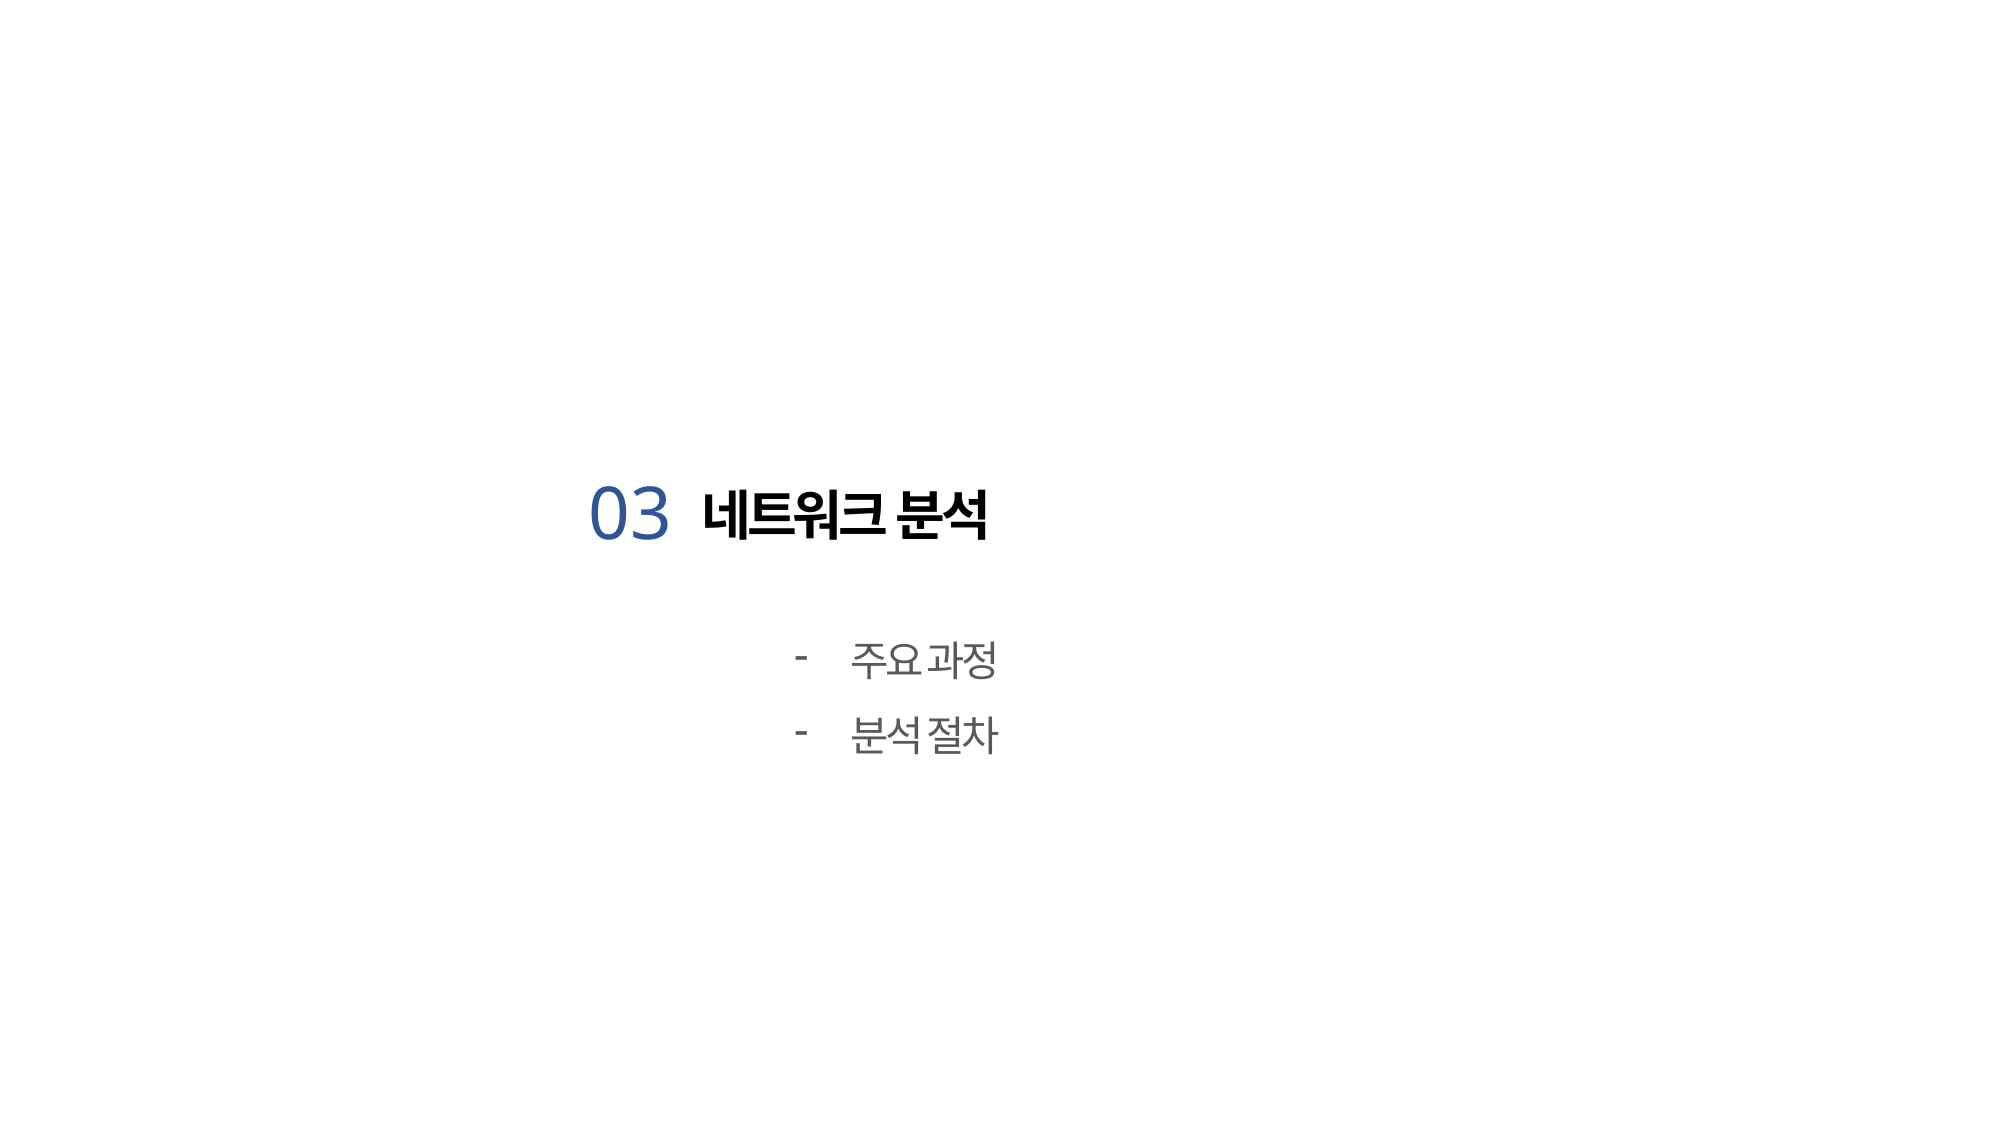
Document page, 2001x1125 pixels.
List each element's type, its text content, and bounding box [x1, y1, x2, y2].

text_box 네트워크 분석 [686, 454, 1760, 554]
text_box 주요 과정 분석 절차 [779, 602, 1387, 768]
text_box 03 [574, 458, 732, 562]
